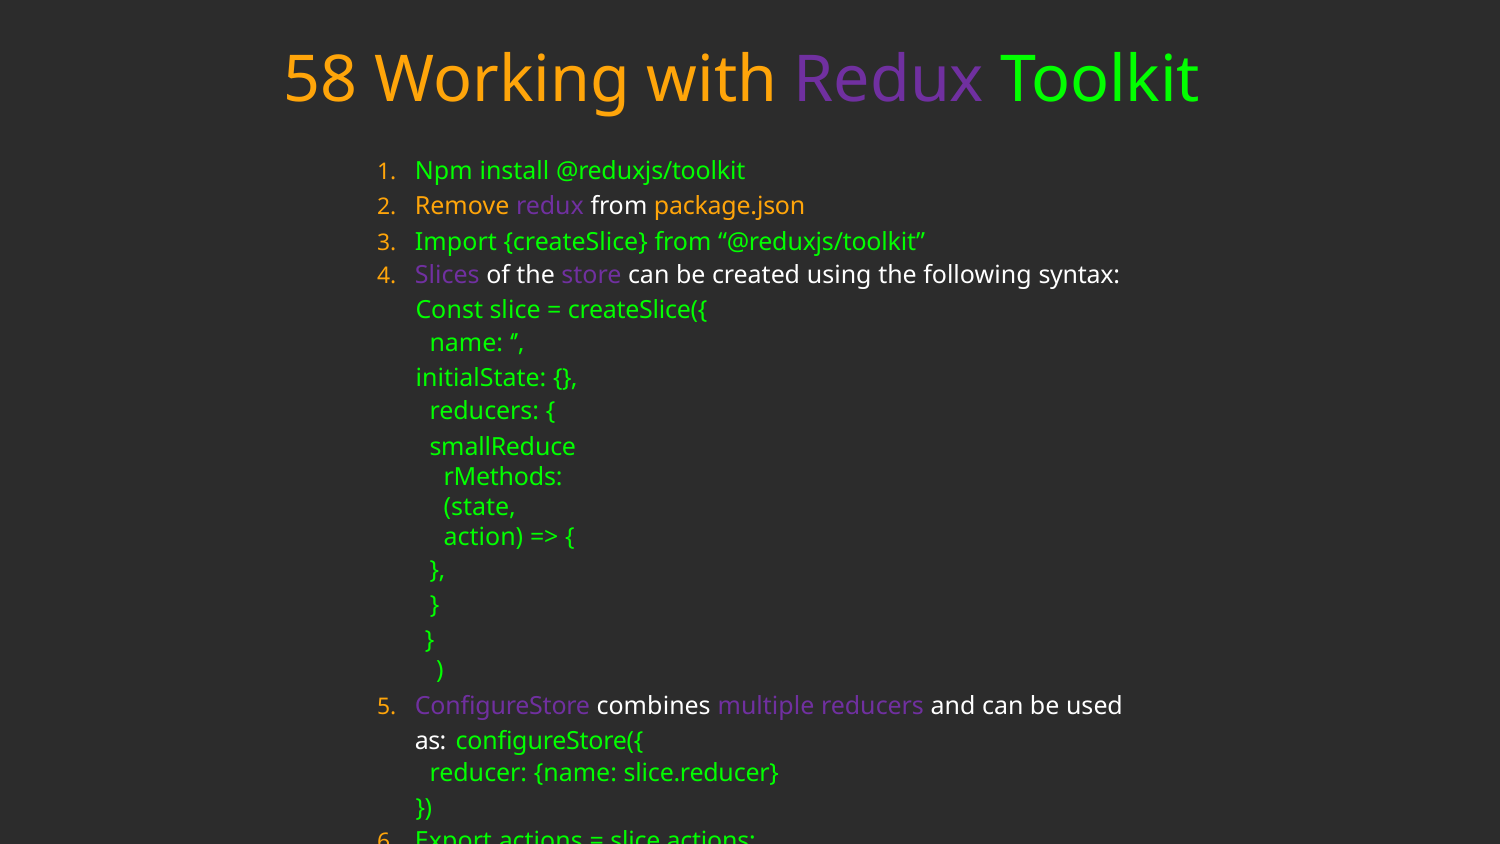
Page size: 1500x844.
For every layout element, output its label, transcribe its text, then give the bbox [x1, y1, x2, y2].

title 58 Working with Redux Toolkit [179, 34, 1327, 178]
text_box Npm install @reduxjs/toolkit Remove redux from package.json Import {createSlice} from “@reduxjs/toolkit” Slices of the store can be created using the following syntax: Const slice = createSlice({ name: ‘’, initialState: {}, reducers: { smallReducerMethods: (state, action) => { }, } }) ConfigureStore combines multiple reducers and can be used as: configureStore({ reducer: {name: slice.reducer} }) Export actions = slice.actions; Actions can be dispatched like: actions.reducerMethod(payload); [375, 178, 1131, 844]
